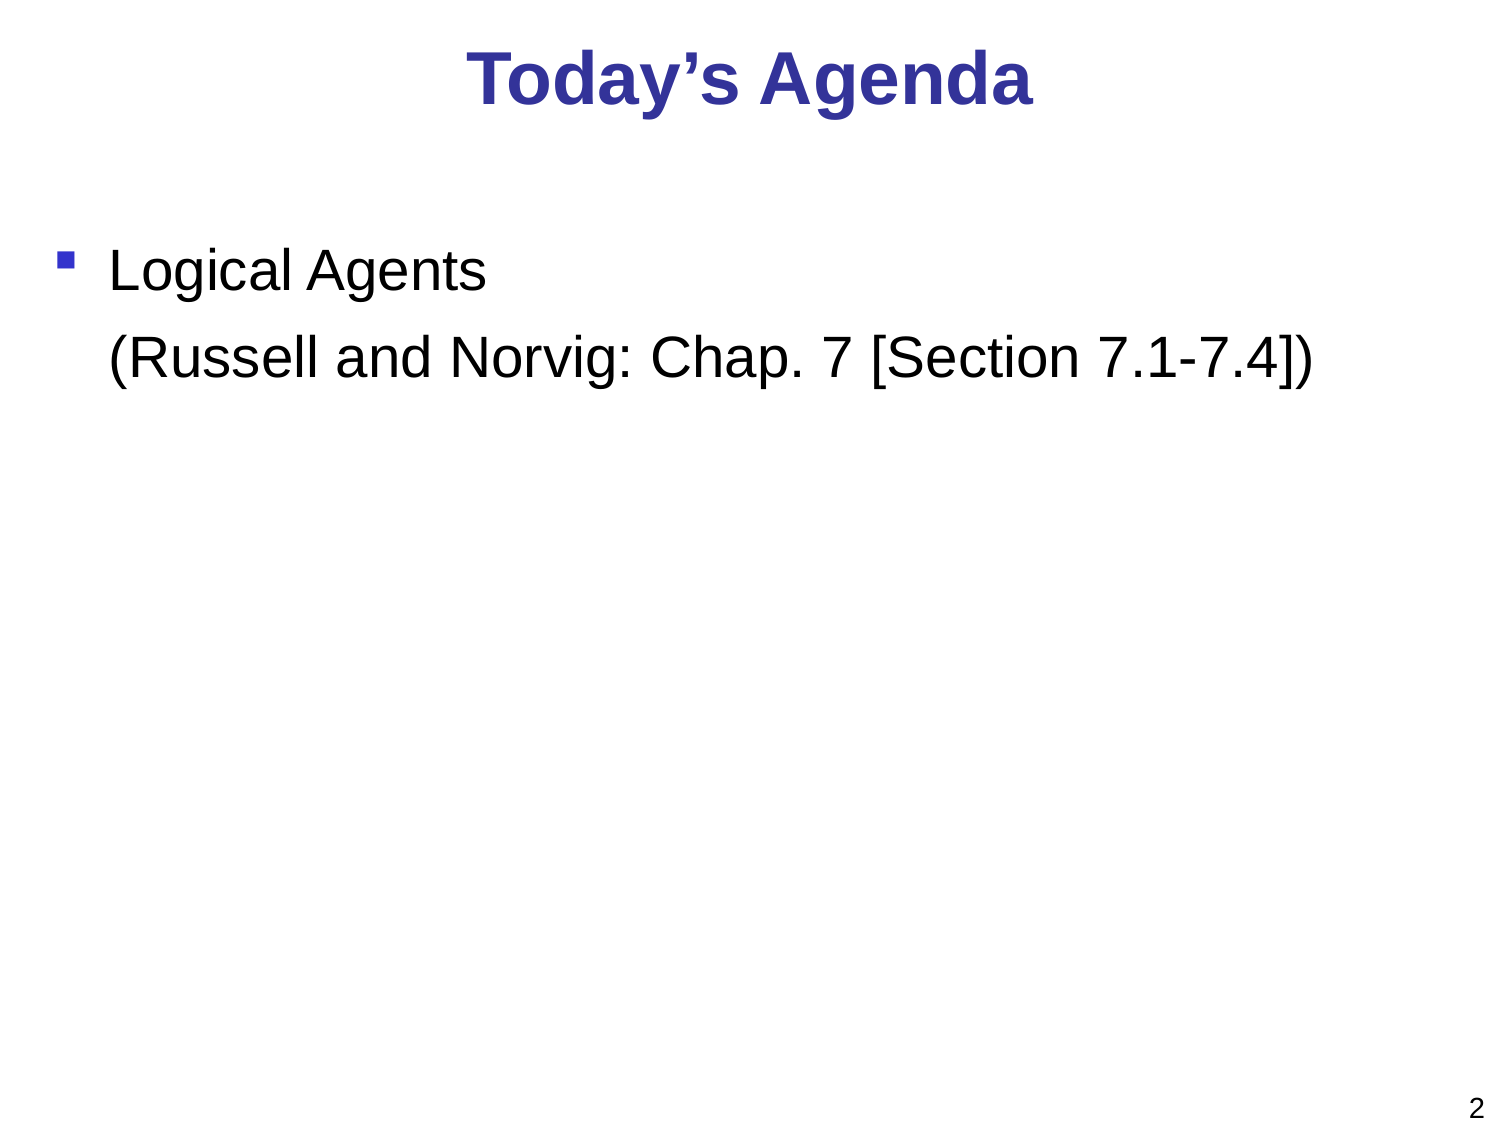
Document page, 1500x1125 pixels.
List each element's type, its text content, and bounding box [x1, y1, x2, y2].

list Logical Agents (Russell and Norvig: Chap. 7 [Section 7.1-7.4]) [37, 224, 1463, 538]
slide_number 2 [1424, 1046, 1500, 1125]
title Today’s Agenda [24, 0, 1476, 151]
